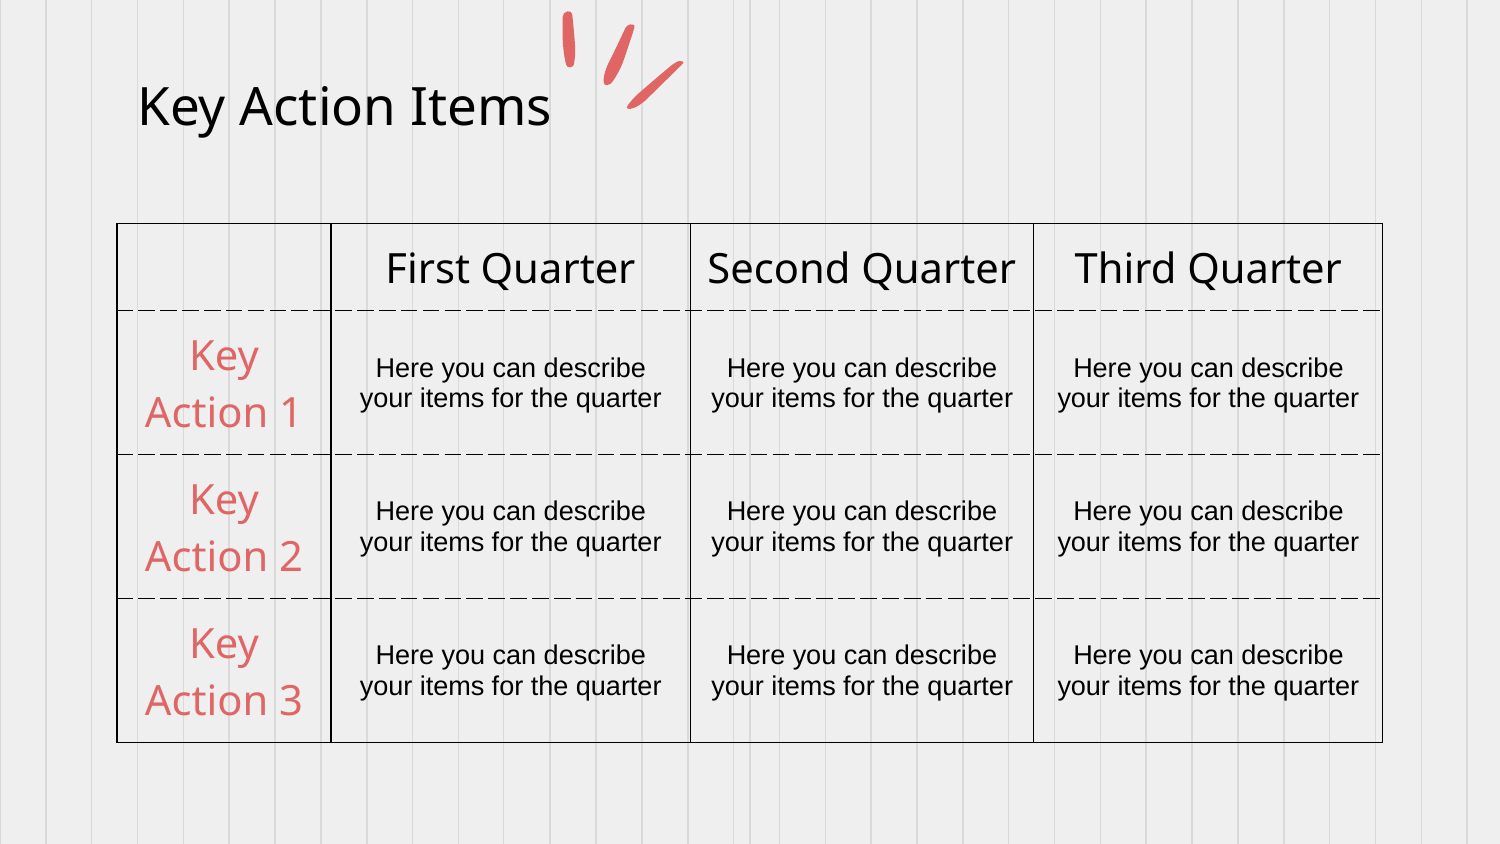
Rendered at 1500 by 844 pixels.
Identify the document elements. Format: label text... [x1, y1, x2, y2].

table_cell Here you can describe your items for the quarter [332, 311, 690, 455]
table_header [118, 224, 330, 311]
table_cell Key Action 2 [118, 455, 330, 599]
table_cell Here you can describe your items for the quarter [691, 455, 1033, 599]
table_cell Here you can describe your items for the quarter [332, 599, 690, 742]
table_cell Here you can describe your items for the quarter [1034, 311, 1382, 455]
table_cell Here you can describe your items for the quarter [1034, 455, 1382, 599]
table_cell Here you can describe your items for the quarter [1034, 599, 1382, 742]
text_box [603, 24, 635, 86]
table_header Second Quarter [691, 224, 1033, 311]
table_cell Key Action 3 [118, 599, 330, 742]
table_cell Here you can describe your items for the quarter [691, 599, 1033, 742]
text_box [562, 11, 576, 68]
text_box [626, 61, 684, 109]
table_cell Key Action 1 [118, 311, 330, 455]
table_cell Here you can describe your items for the quarter [691, 311, 1033, 455]
title Key Action Items [122, 56, 1383, 151]
table_header First Quarter [332, 224, 690, 311]
table_header Third Quarter [1034, 224, 1382, 311]
table_cell Here you can describe your items for the quarter [332, 455, 690, 599]
